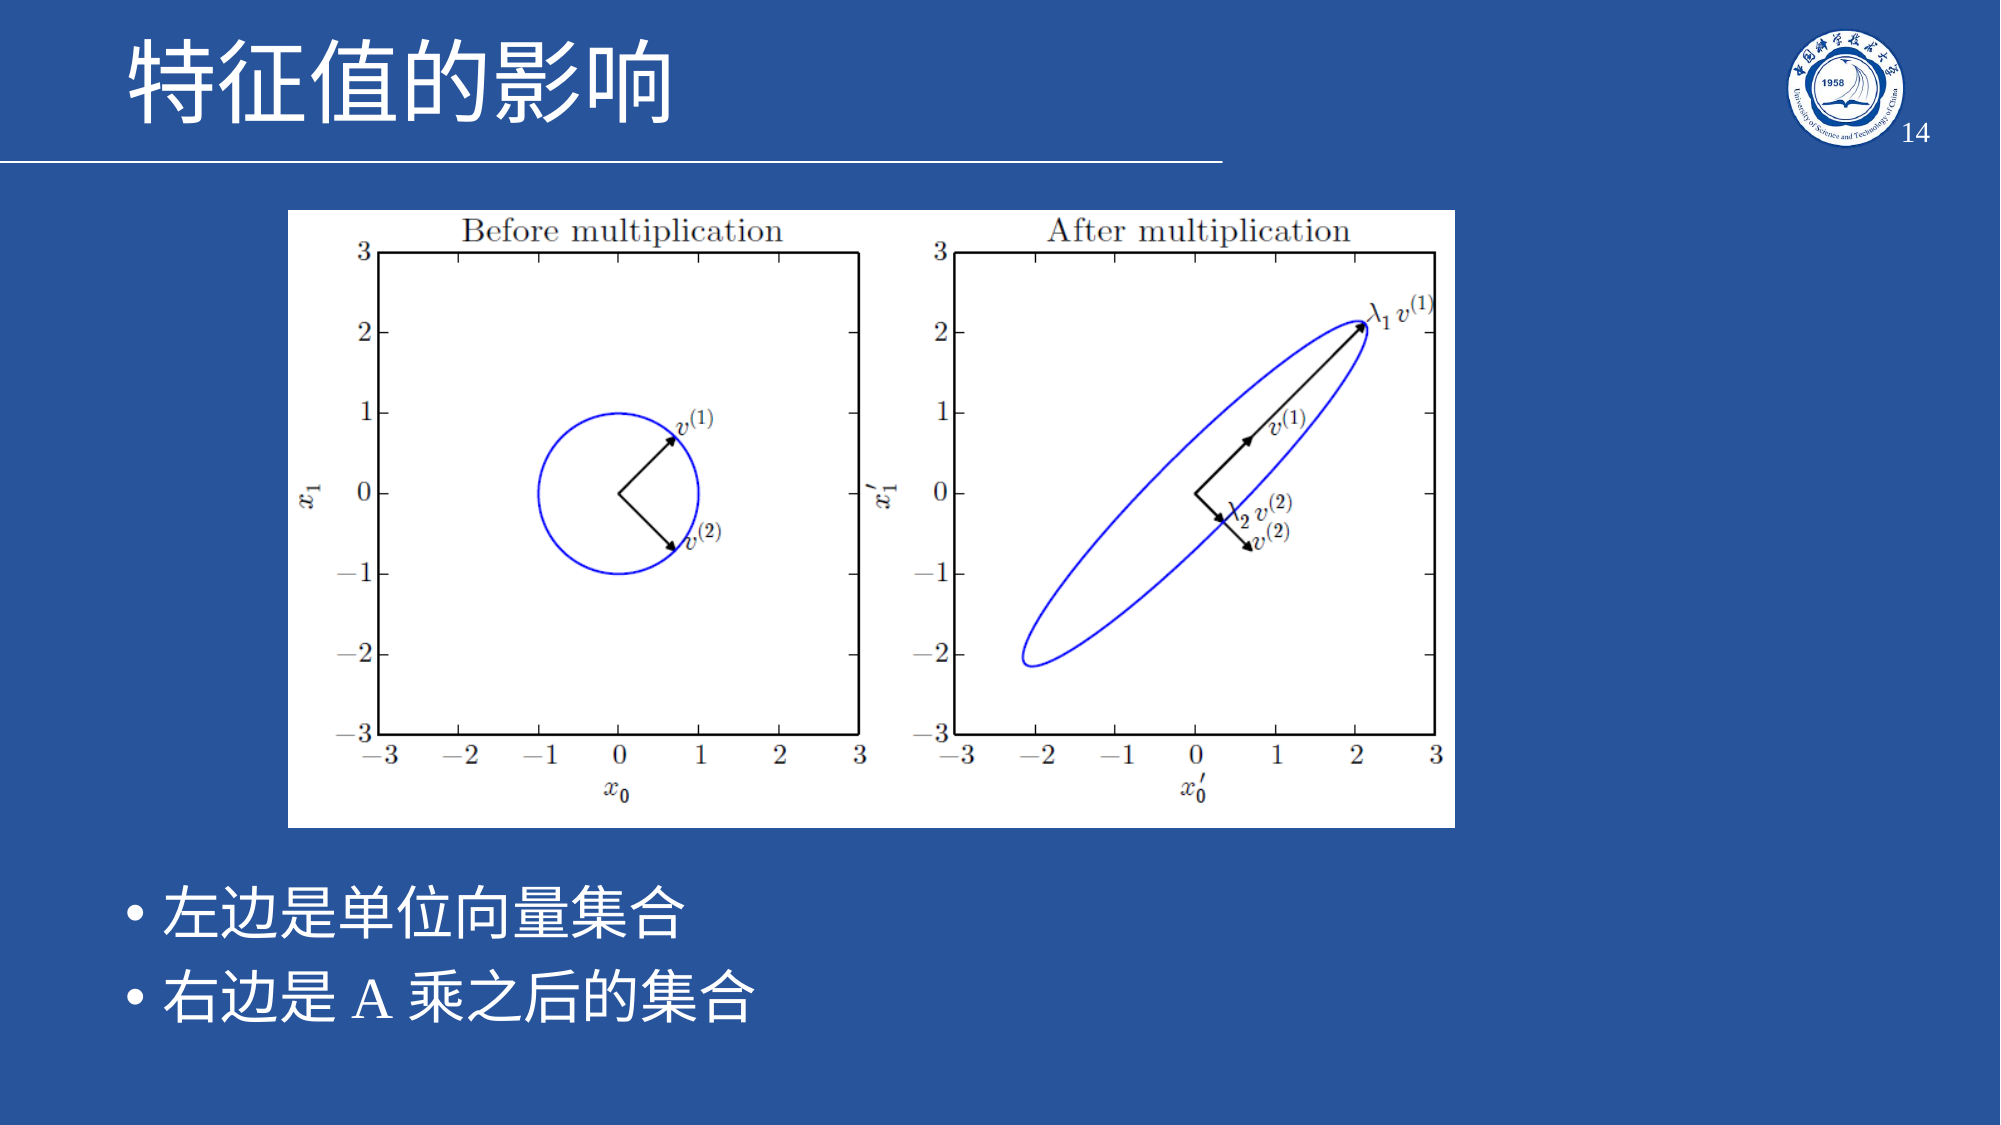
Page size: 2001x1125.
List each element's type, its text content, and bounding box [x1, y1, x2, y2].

slide_number 14 [1862, 112, 1946, 150]
picture [288, 210, 1455, 828]
title 特征值的影响 [110, 23, 1907, 150]
list 左边是单位向量集合 右边是A乘之后的集合 [110, 876, 1907, 1069]
